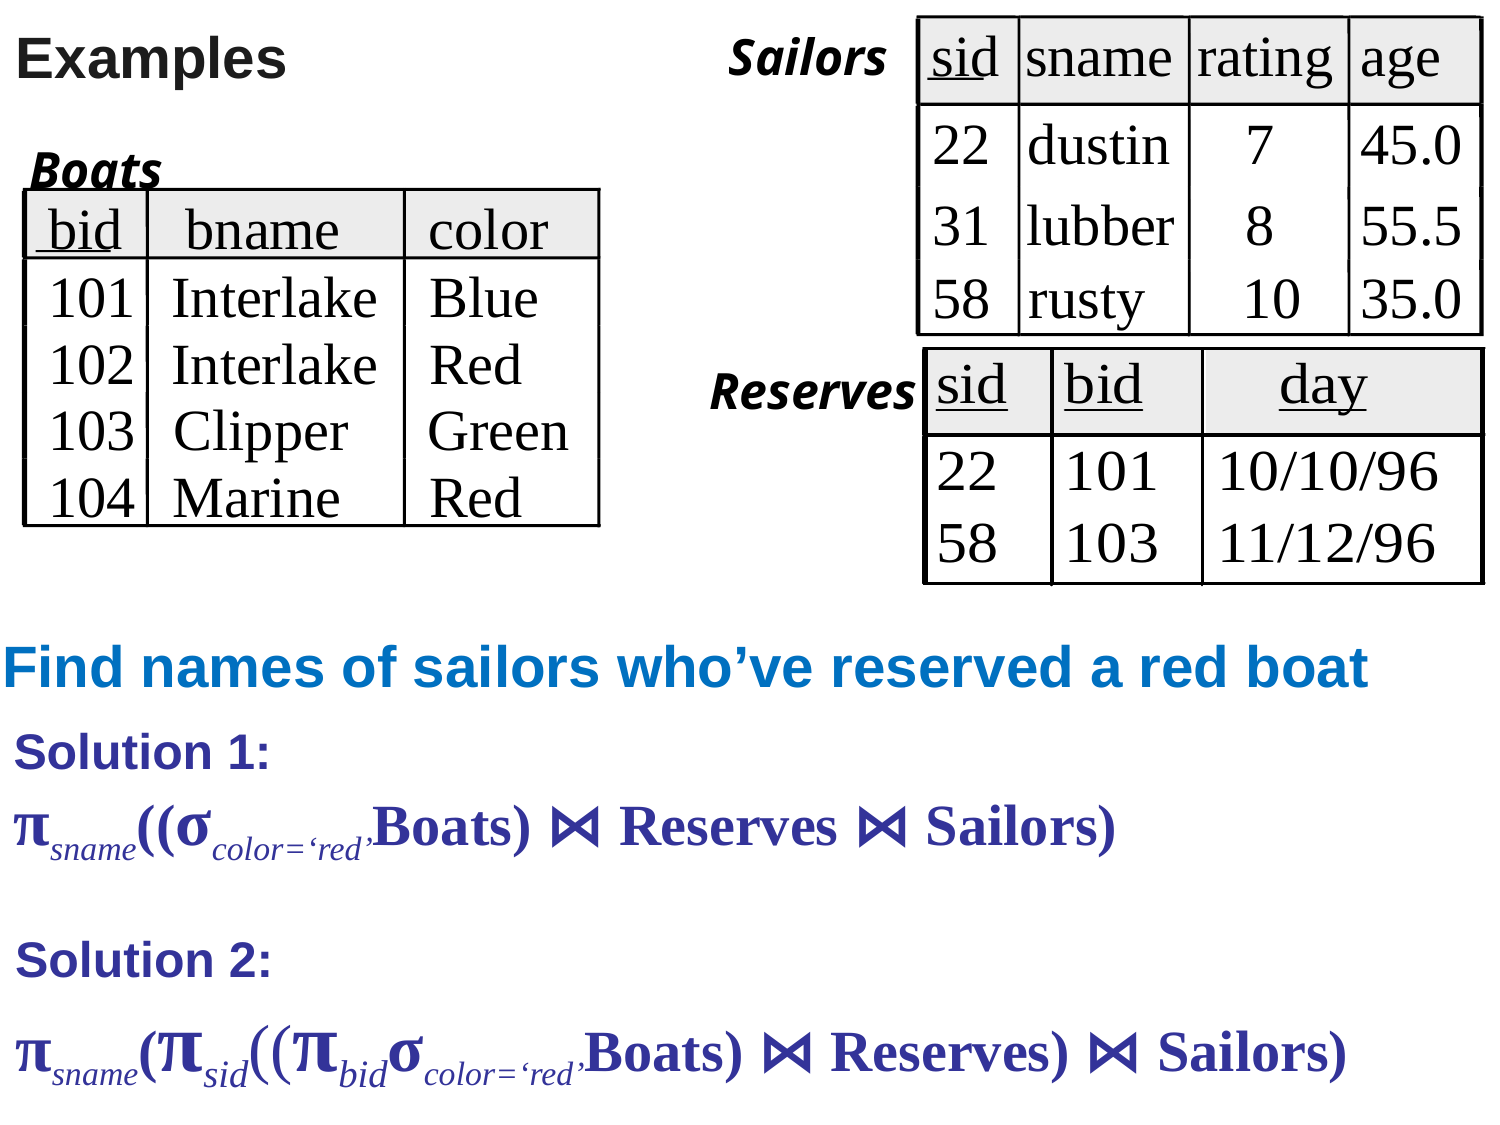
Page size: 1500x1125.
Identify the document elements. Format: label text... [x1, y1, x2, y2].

title Examples [0, 5, 378, 106]
text_box Solution 2: πsname(πsid((πbidσcolor=‘red’Boats) ⋈ Reserves) ⋈ Sailors) [0, 923, 1492, 1100]
text_box Find names of sailors who’ve reserved a red boat [0, 605, 1500, 724]
text_box Solution 1: πsname((σcolor=‘red’Boats) ⋈ Reserves ⋈ Sailors) [0, 716, 1492, 871]
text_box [715, 347, 1488, 611]
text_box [22, 137, 601, 543]
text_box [728, 16, 1481, 362]
